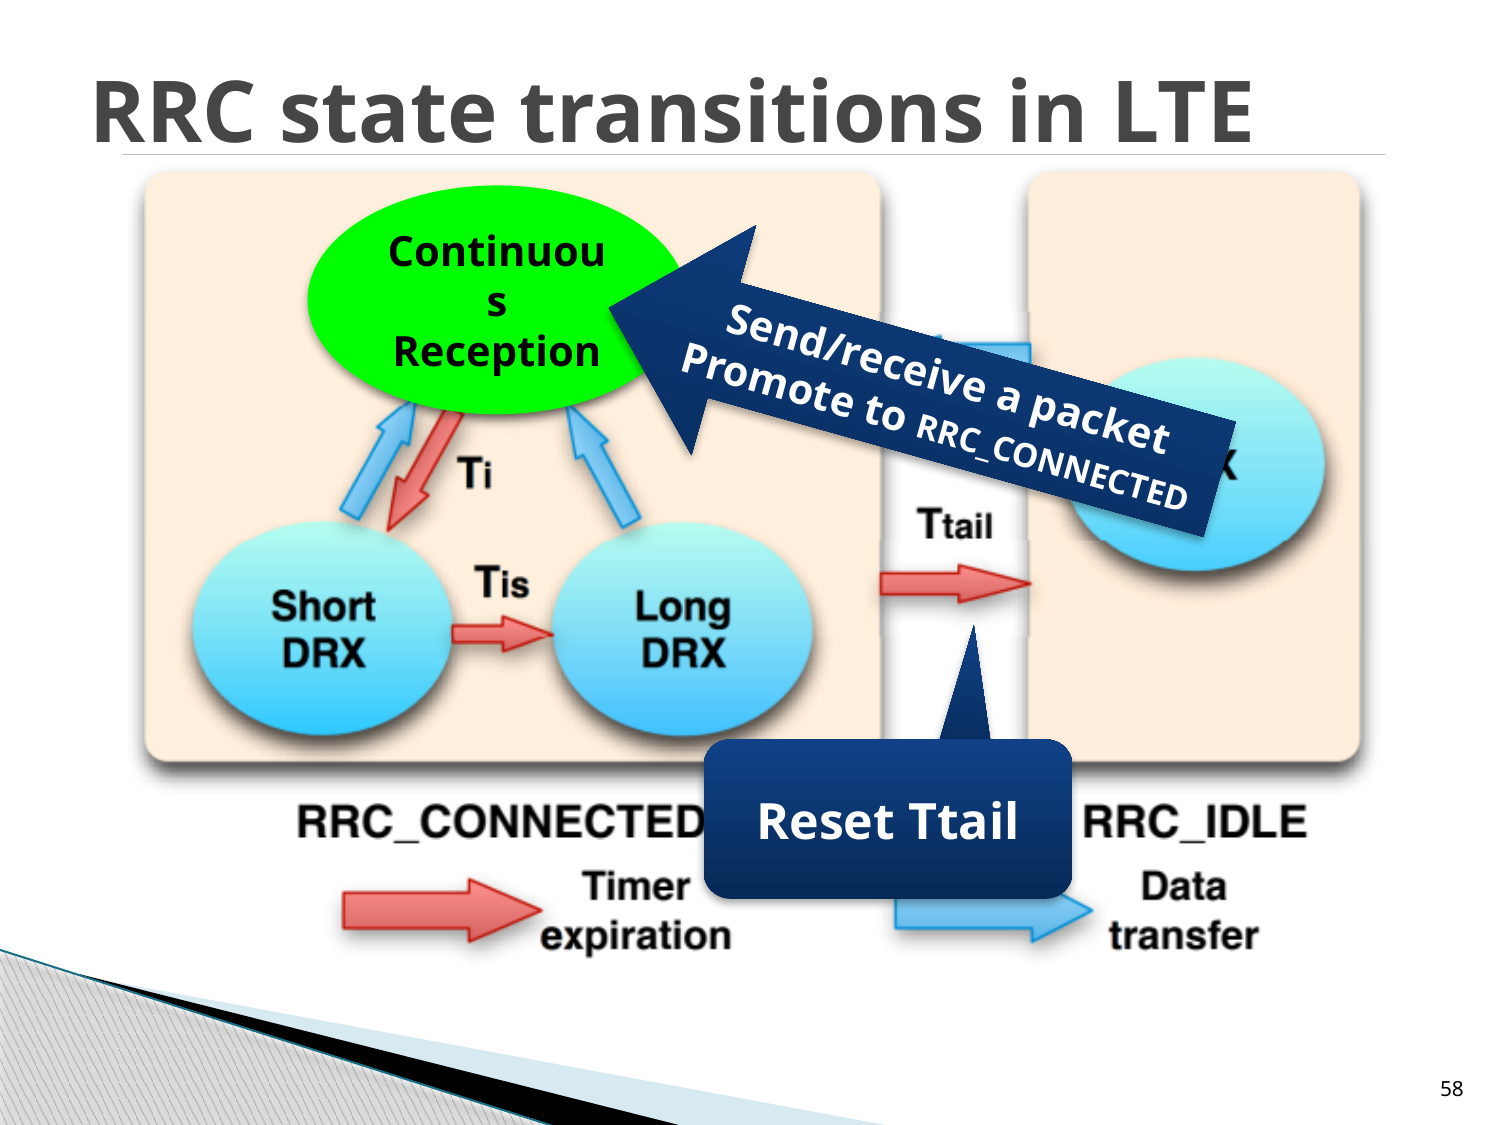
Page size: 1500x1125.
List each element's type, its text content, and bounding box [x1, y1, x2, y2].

slide_number 58 [1418, 1051, 1479, 1112]
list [7, 153, 1500, 975]
table_cell [105, 985, 542, 1125]
title RRC state transitions in LTE [75, 45, 1425, 153]
